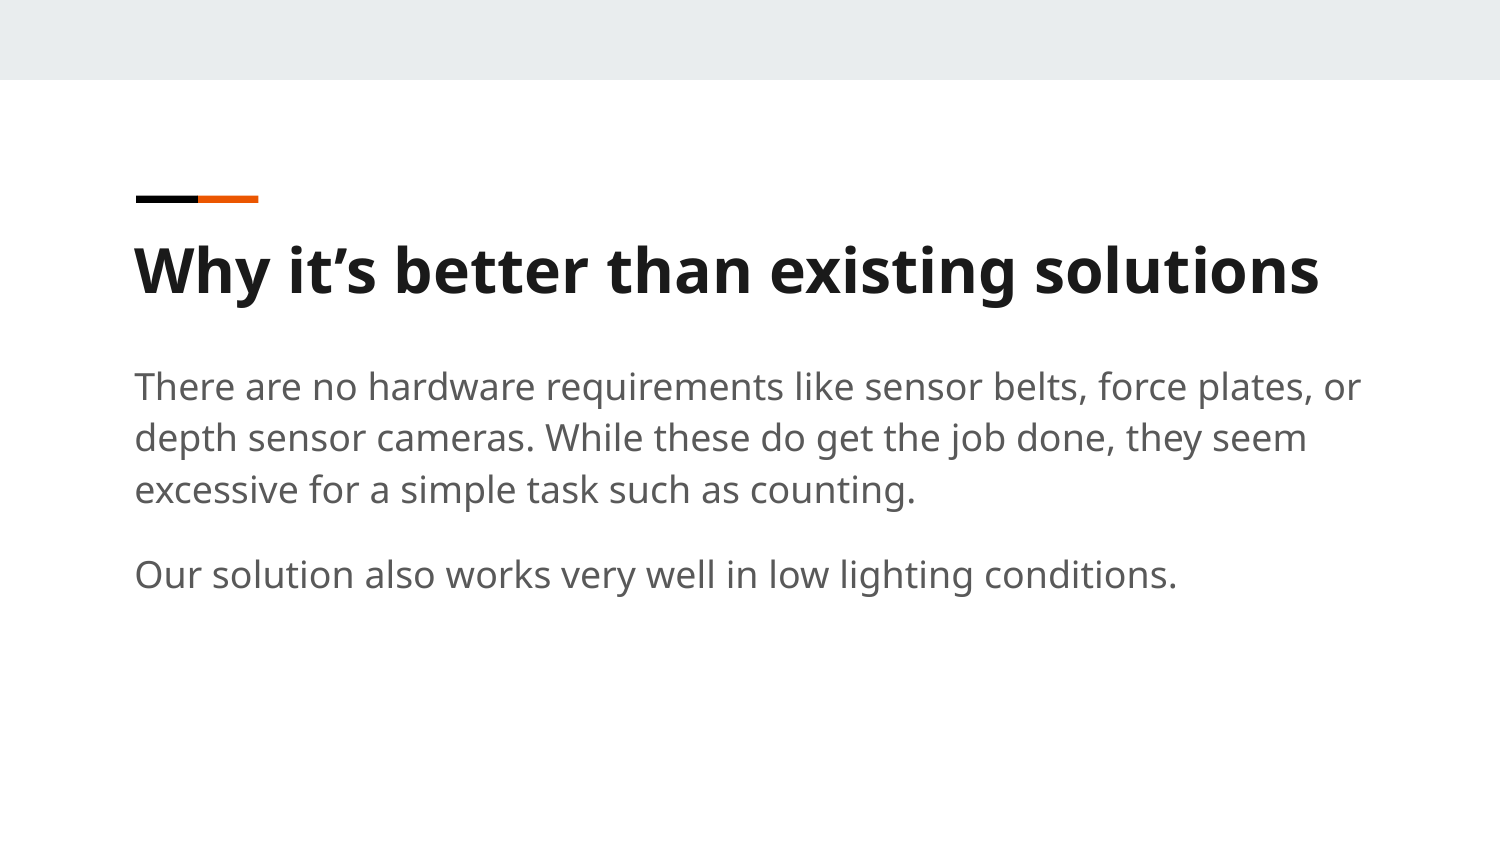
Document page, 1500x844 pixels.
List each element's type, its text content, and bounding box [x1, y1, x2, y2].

text_box Why it’s better than existing solutions [119, 216, 1381, 304]
text_box There are no hardware requirements like sensor belts, force plates, or depth sensor cameras. While these do get the job done, they seem excessive for a simple task such as counting. Our solution also works very well in low lighting conditions. [119, 340, 1381, 712]
